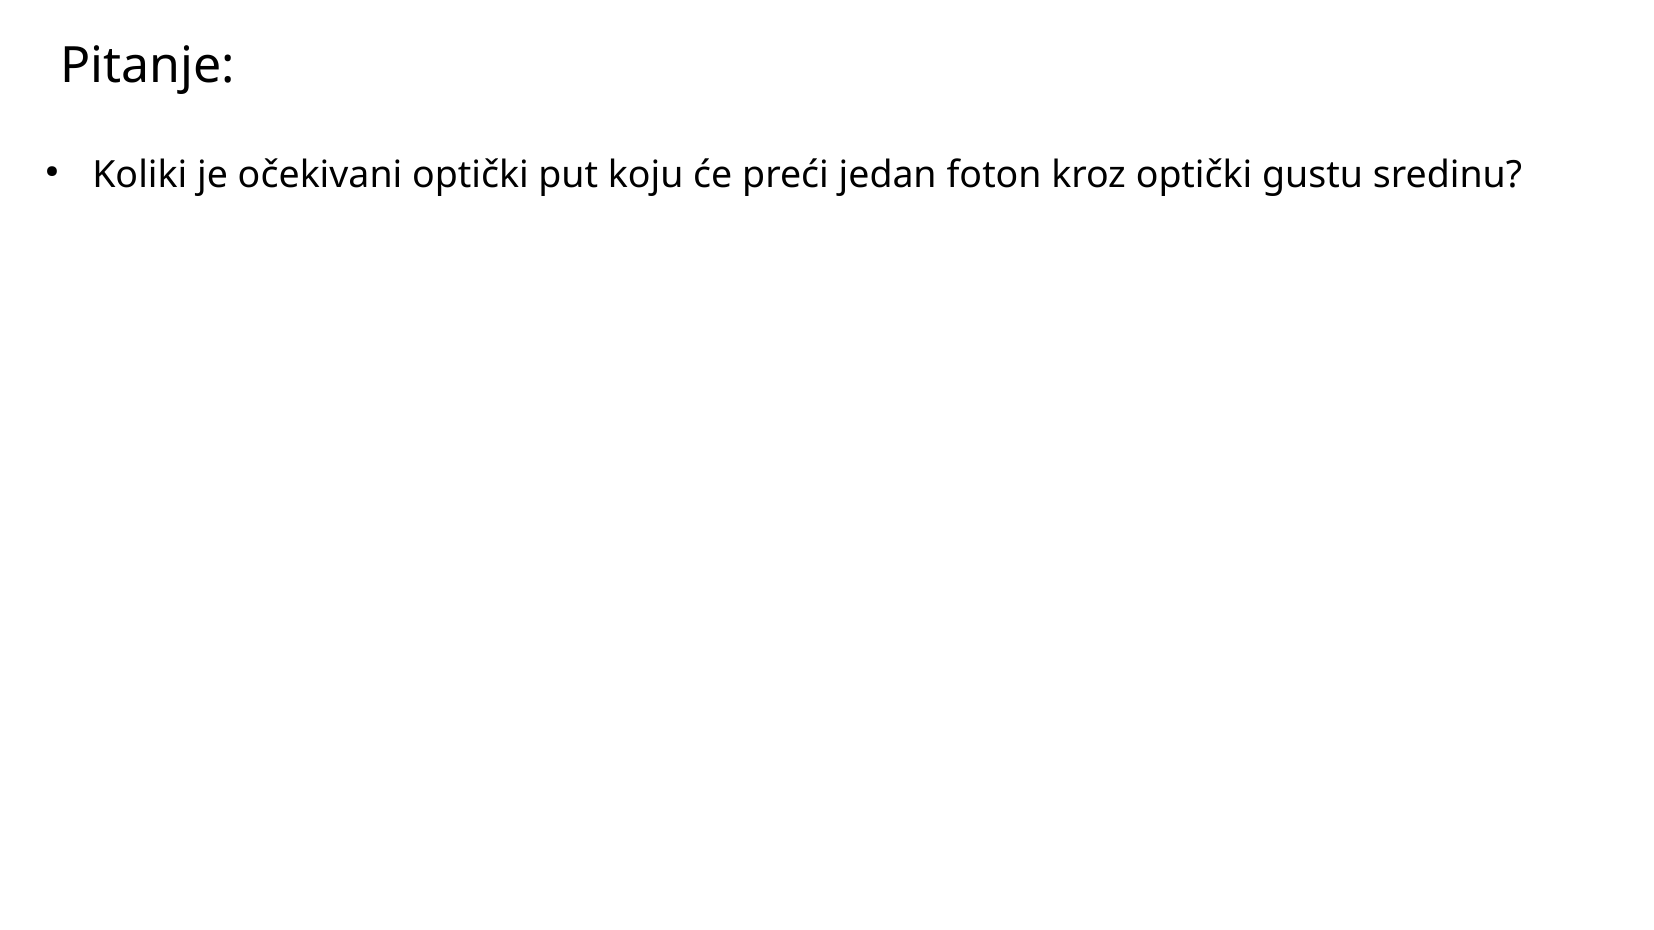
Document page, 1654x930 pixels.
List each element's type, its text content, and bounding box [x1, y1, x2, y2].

title Pitanje: [59, 0, 1648, 141]
list Koliki je očekivani optički put koju će preći jedan foton kroz optički gustu sredinu? [45, 149, 1635, 880]
